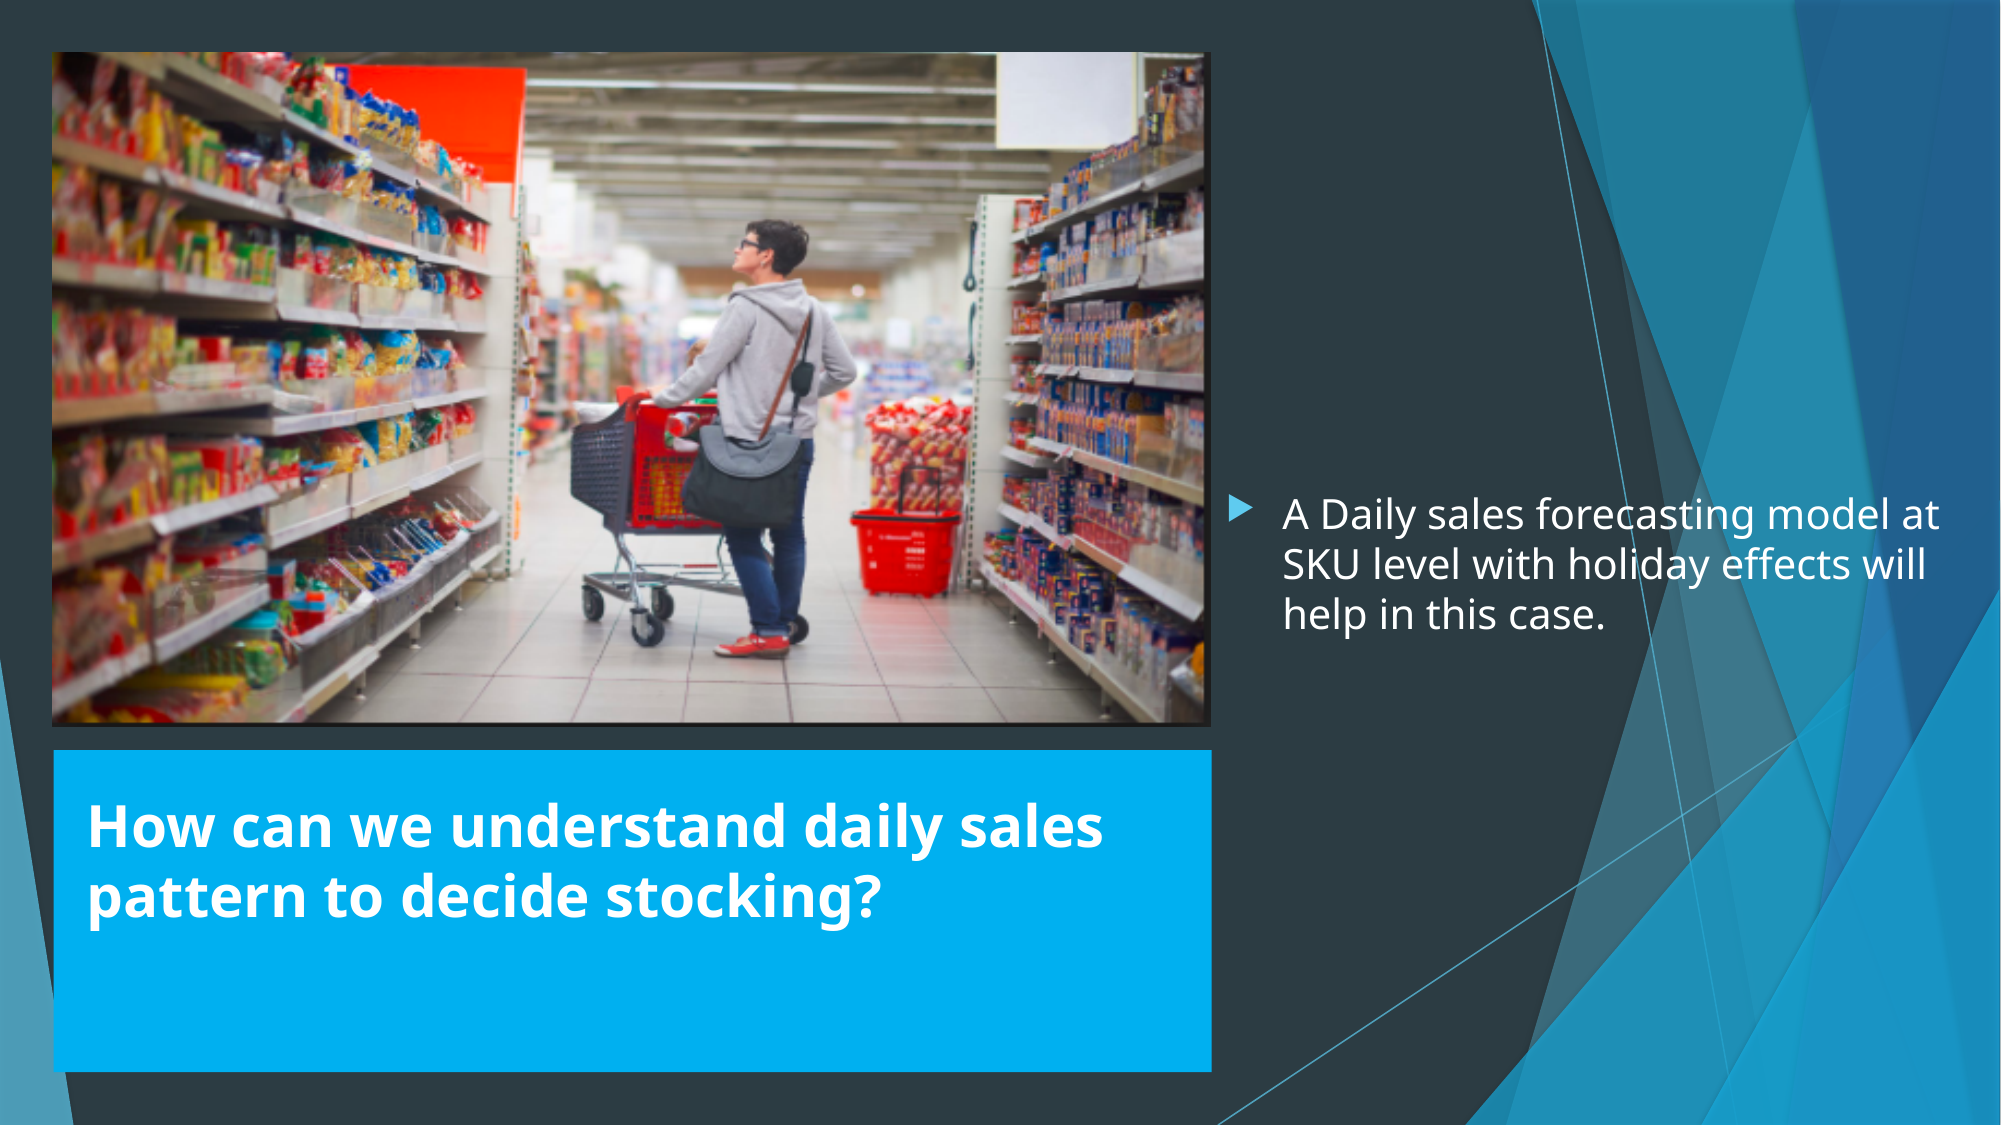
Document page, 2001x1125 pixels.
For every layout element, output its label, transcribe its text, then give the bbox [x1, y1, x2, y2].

picture [52, 52, 1212, 727]
text_box [52, 748, 1213, 1074]
title How can we understand daily sales pattern to decide stocking? [71, 782, 1168, 1049]
list A Daily sales forecasting model at SKU level with holiday effects will help in this case. [1210, 52, 1967, 1073]
